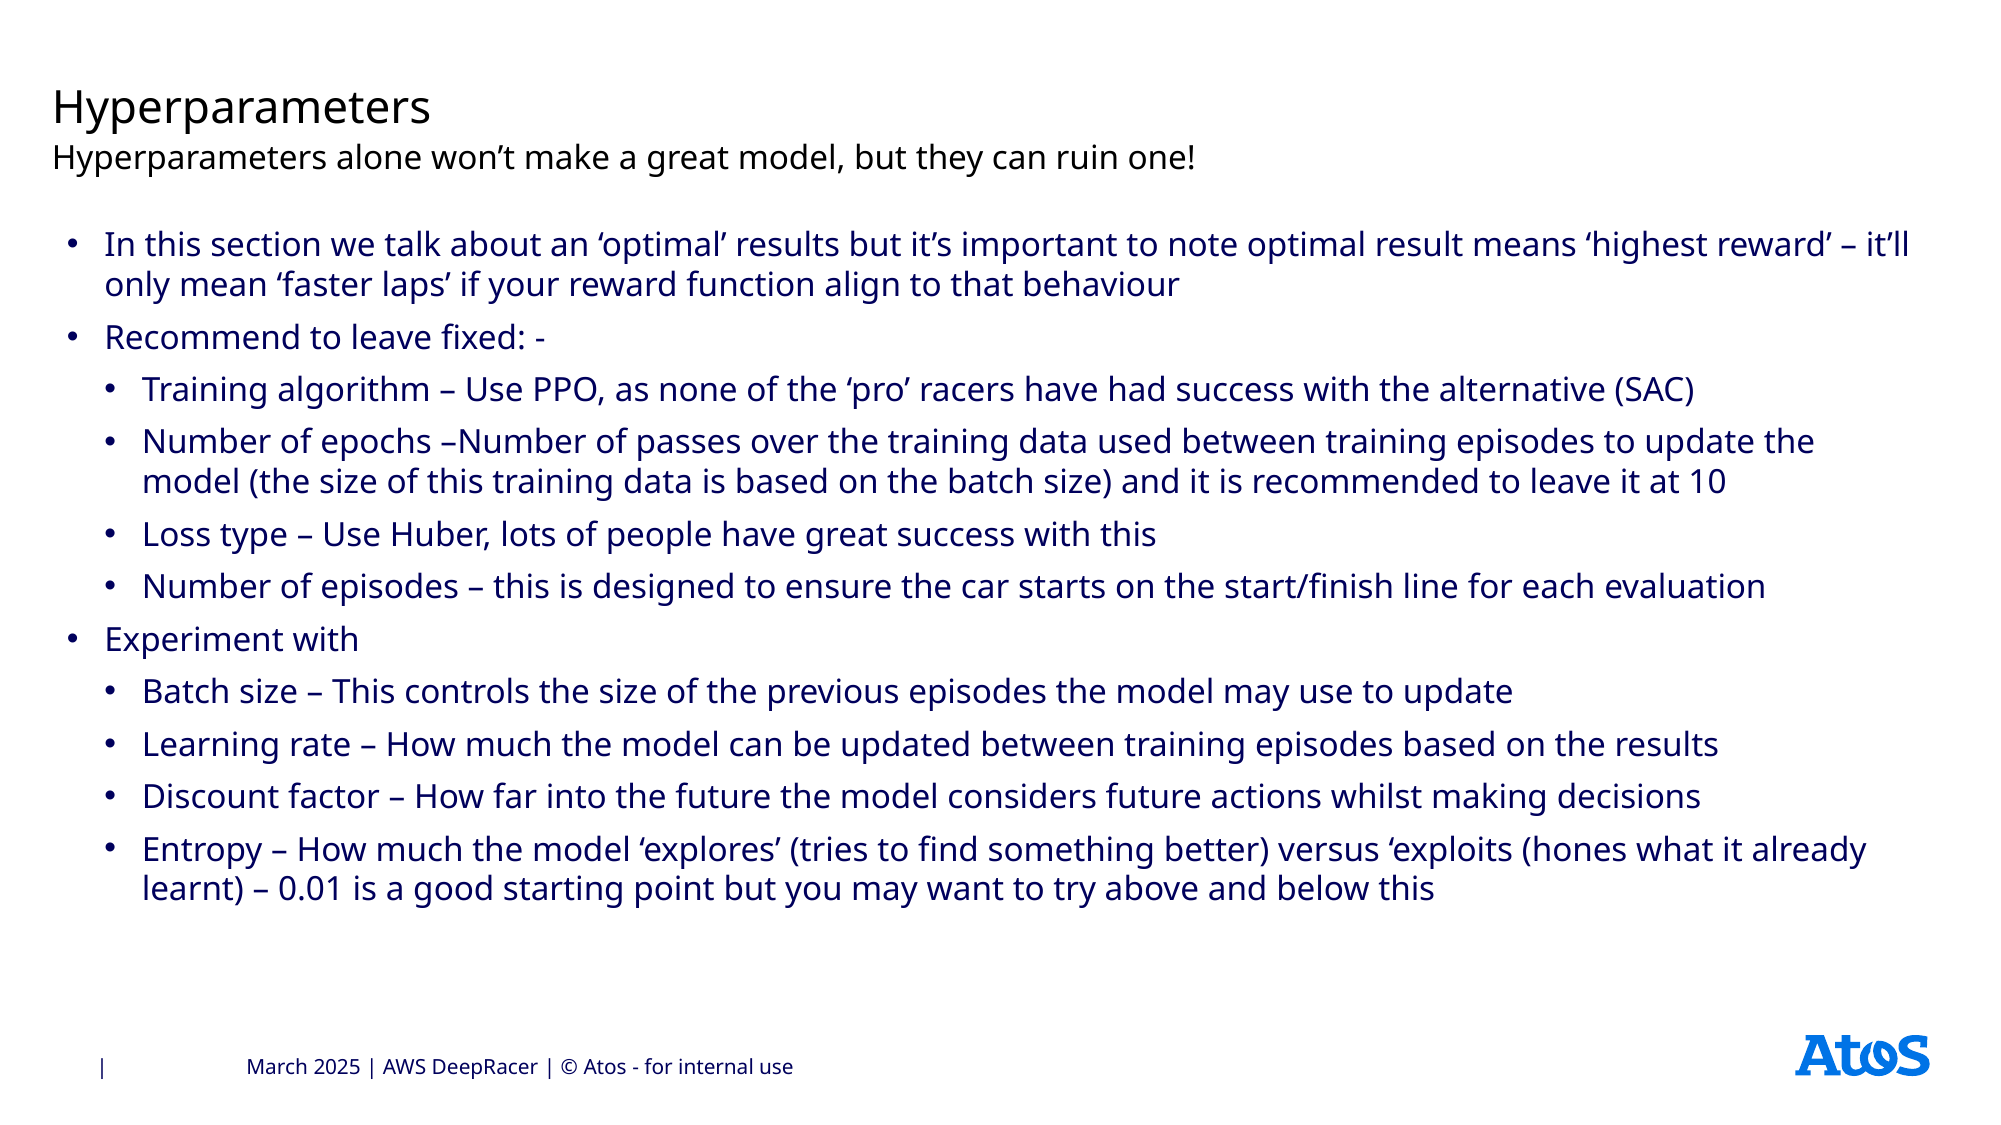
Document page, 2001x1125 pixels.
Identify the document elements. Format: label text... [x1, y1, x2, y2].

title Hyperparameters [51, 77, 1936, 134]
list In this section we talk about an ‘optimal’ results but it’s important to note optimal result means ‘highest reward’ – it’ll only mean ‘faster laps’ if your reward function align to that behaviour Recommend to leave fixed: - Training algorithm – Use PPO, as none of the ‘pro’ racers have had success with the alternative (SAC) Number of epochs –Number of passes over the training data used between training episodes to update the model (the size of this training data is based on the batch size) and it is recommended to leave it at 10 Loss type – Use Huber, lots of people have great success with this Number of episodes – this is designed to ensure the car starts on the start/finish line for each evaluation Experiment with Batch size – This controls the size of the previous episodes the model may use to update Learning rate – How much the model can be updated between training episodes based on the results Discount factor – How far into the future the model considers future actions whilst making decisions Entropy – How much the model ‘explores’ (tries to find something better) versus ‘exploits (hones what it already learnt) – 0.01 is a good starting point but you may want to try above and below this [51, 215, 1936, 977]
list Hyperparameters alone won’t make a great model, but they can ruin one! [51, 136, 1936, 192]
